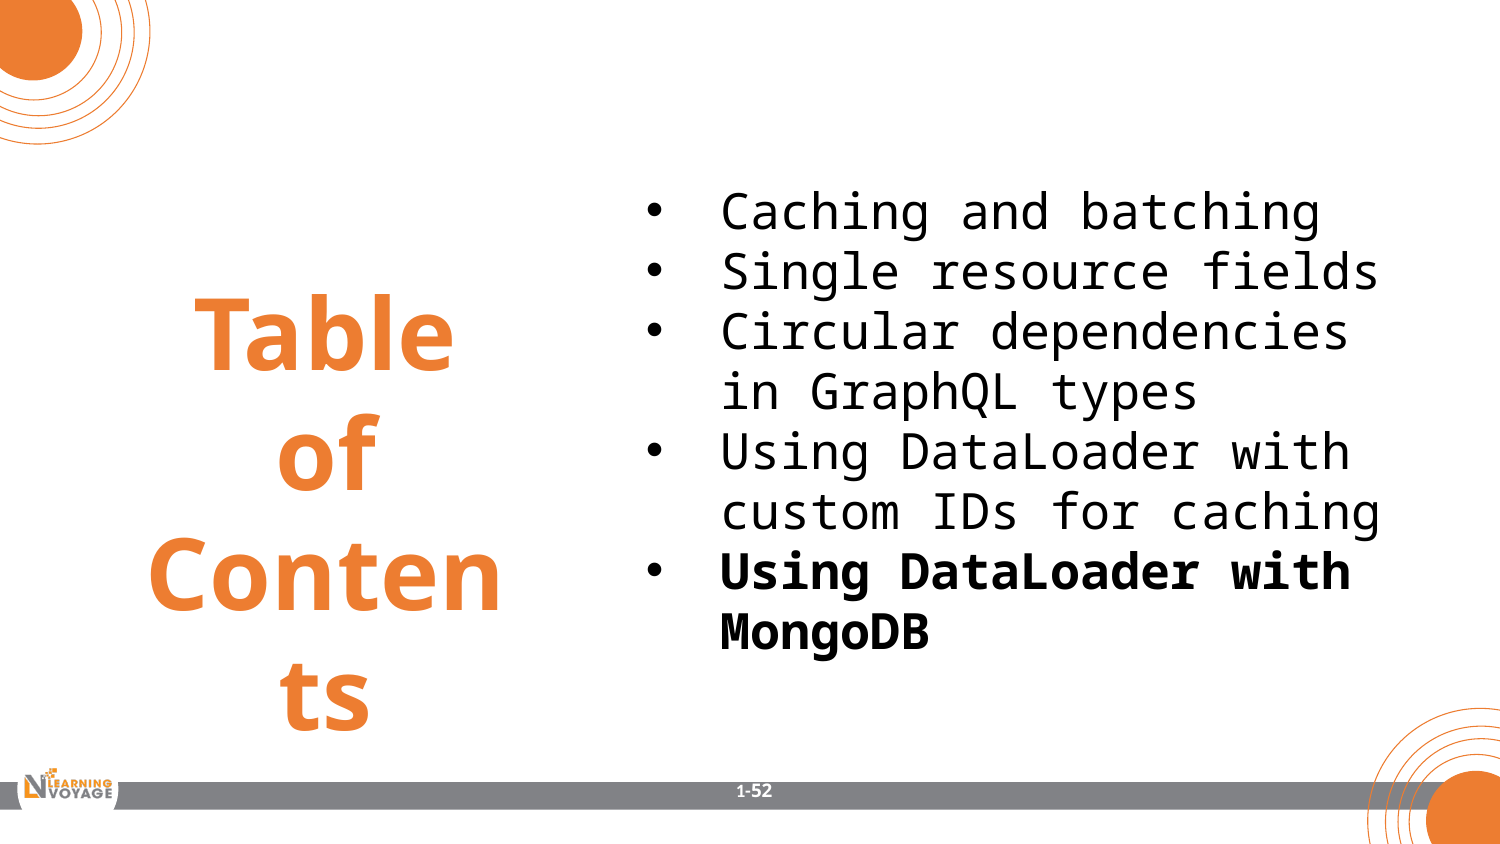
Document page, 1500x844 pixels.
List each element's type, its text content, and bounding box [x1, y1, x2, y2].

text_box [0, 0, 135, 129]
text_box [1426, 770, 1500, 844]
text_box [0, 0, 102, 101]
picture [0, 706, 144, 844]
text_box [1408, 753, 1500, 844]
text_box Caching and batching Single resource fields Circular dependencies in GraphQL types Using DataLoader with custom IDs for caching Using DataLoader with MongoDB [631, 171, 1410, 667]
text_box [1397, 738, 1500, 844]
text_box [0, 0, 123, 117]
text_box [0, 0, 84, 82]
text_box [1367, 707, 1500, 844]
slide_number 1-52 [673, 766, 788, 817]
text_box [1384, 725, 1500, 844]
text_box Table of Contents [121, 263, 530, 758]
text_box [0, 0, 151, 145]
